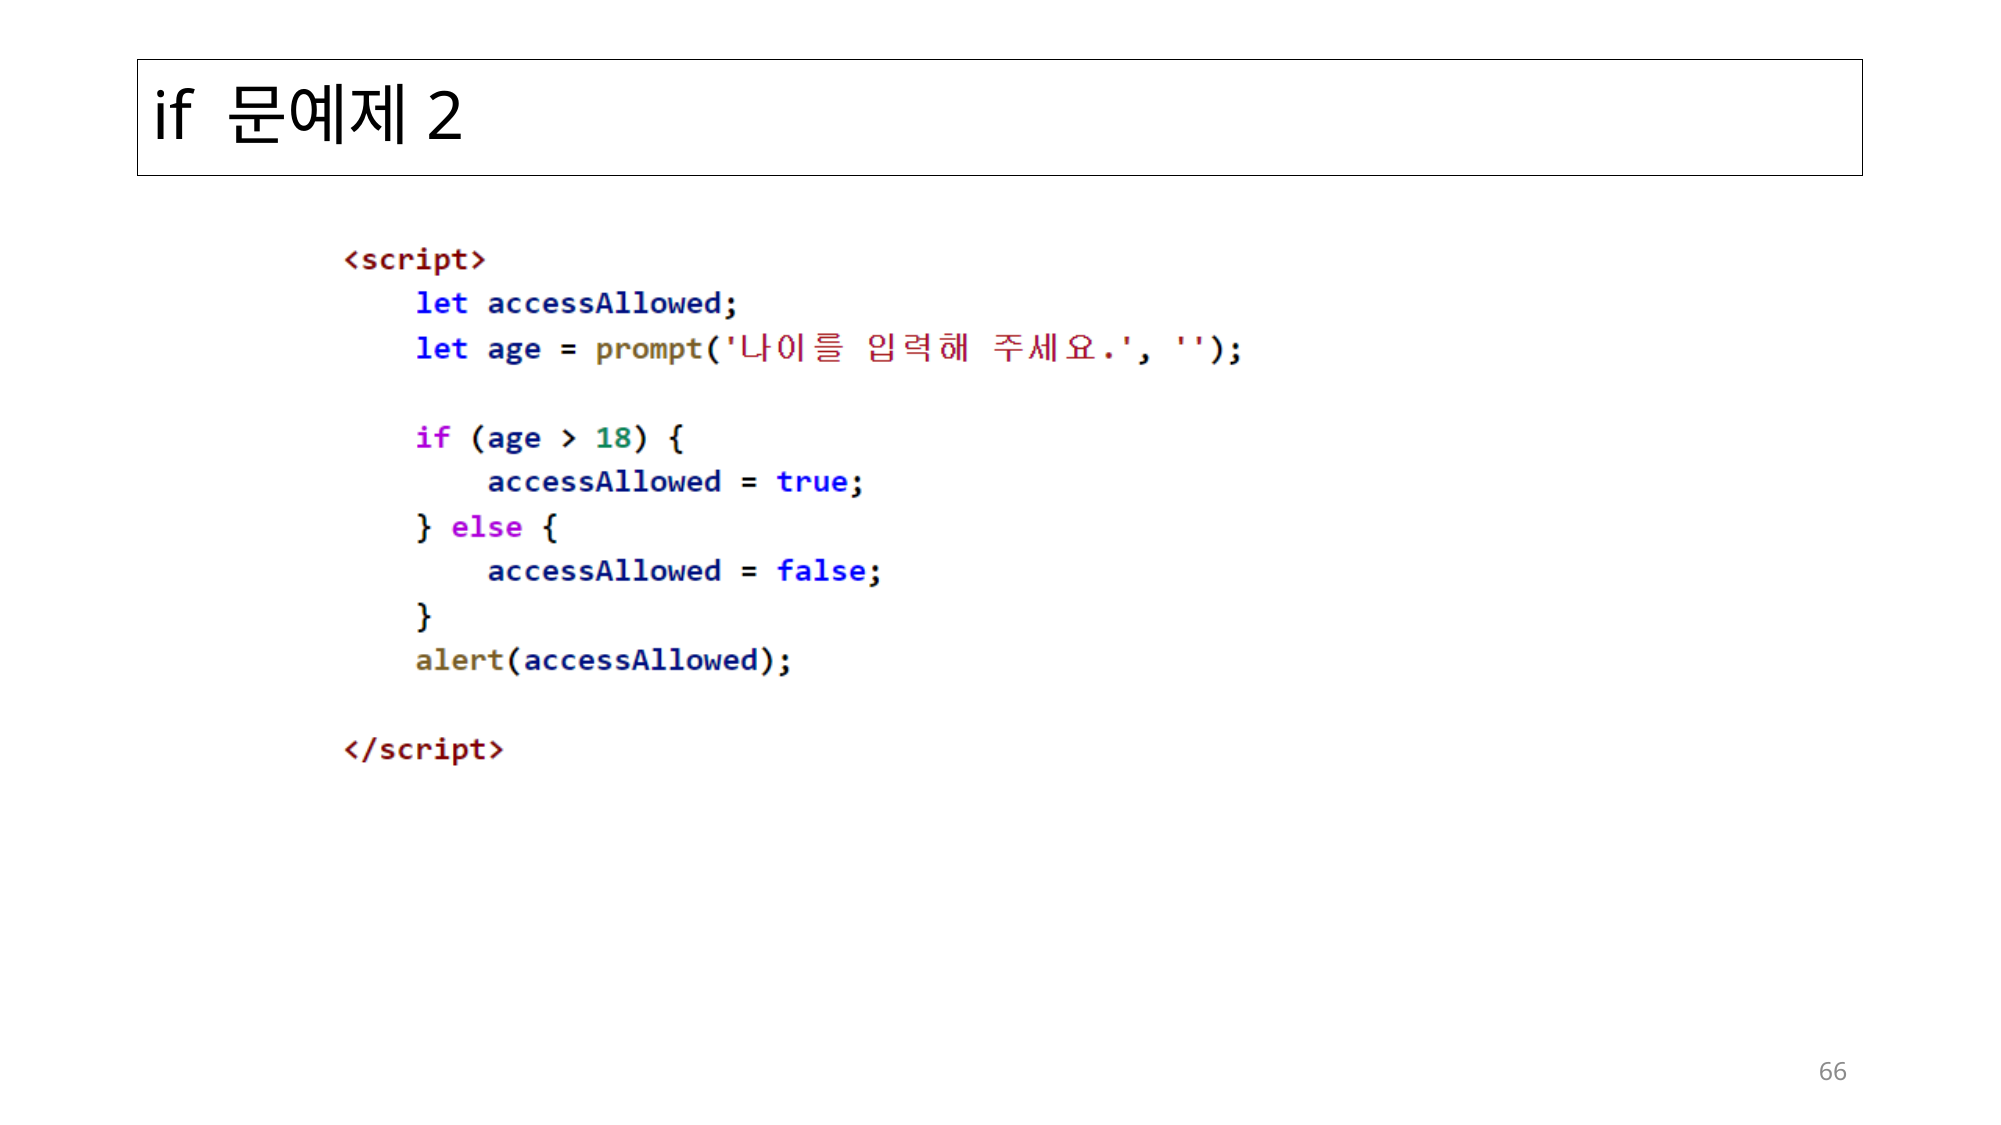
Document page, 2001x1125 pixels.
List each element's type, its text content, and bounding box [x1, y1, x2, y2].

slide_number 66 [1412, 1042, 1863, 1103]
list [330, 243, 1292, 772]
title if 문예제2 [137, 59, 1863, 176]
